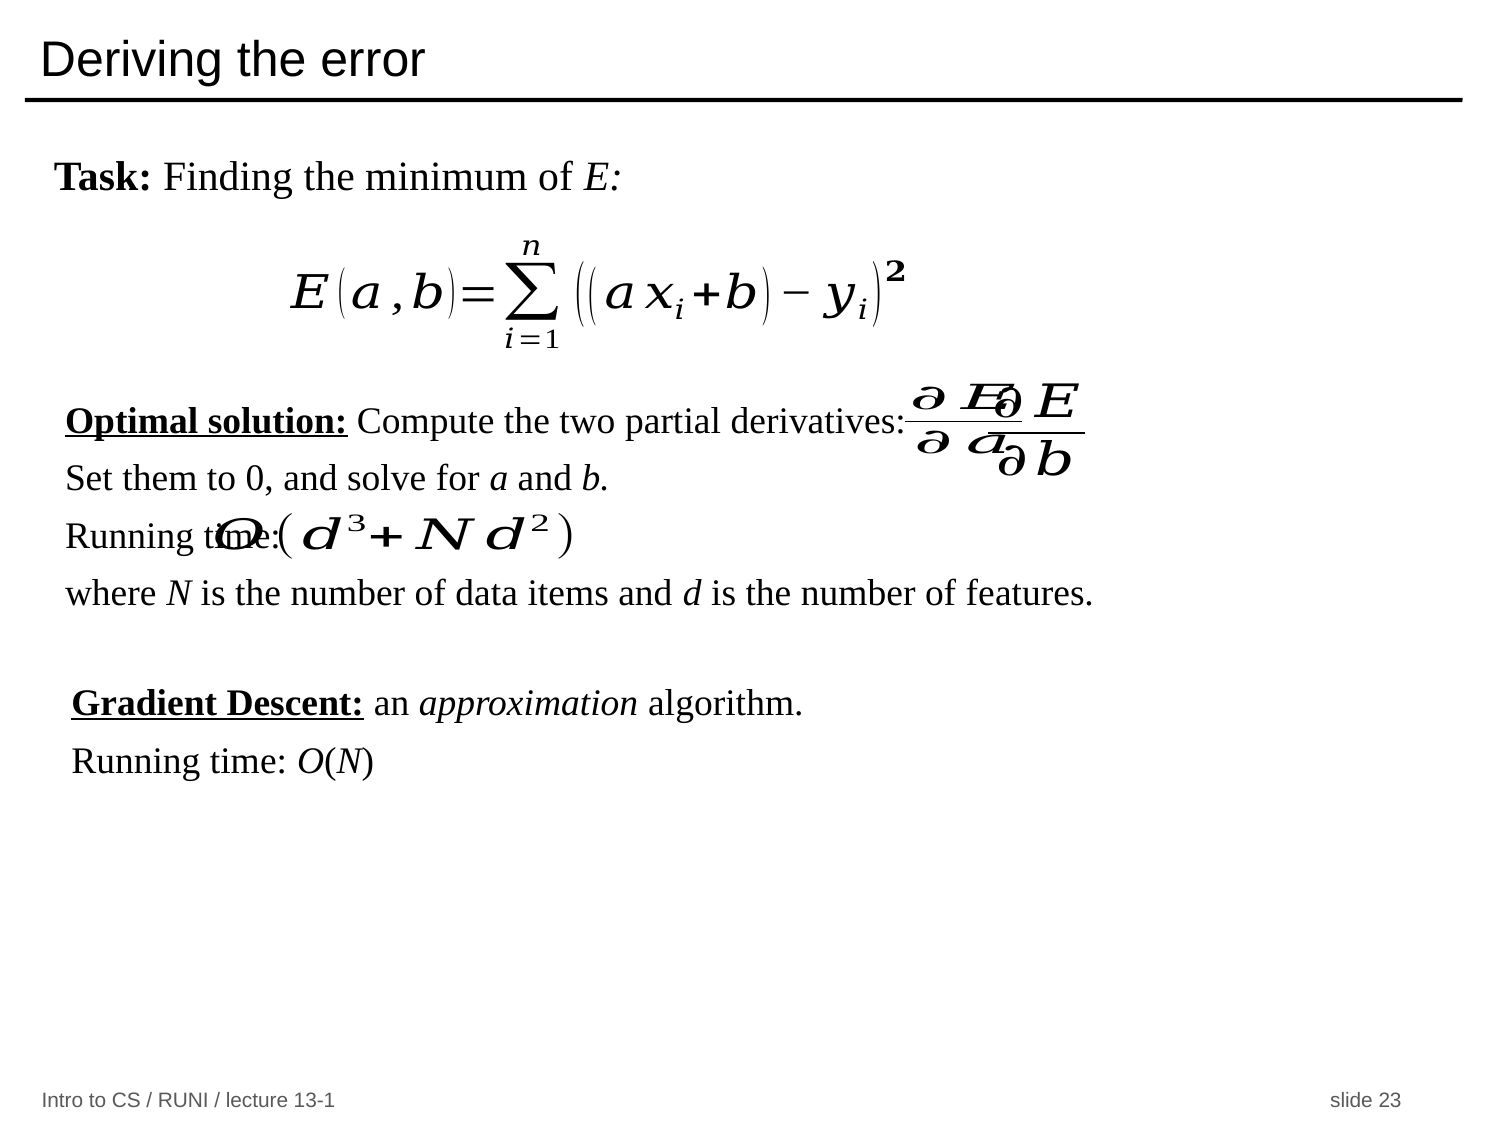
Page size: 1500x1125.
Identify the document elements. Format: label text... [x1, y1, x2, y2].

title Deriving the error [24, 12, 1463, 100]
text_box Optimal solution: Compute the two partial derivatives: Set them to 0, and solve for a and b. Running time: where N is the number of data items and d is the number of features. [49, 388, 1463, 868]
text_box Gradient Descent: an approximation algorithm. Running time: O(N) [56, 670, 1469, 825]
text_box Task: Finding the minimum of E: [39, 141, 791, 207]
